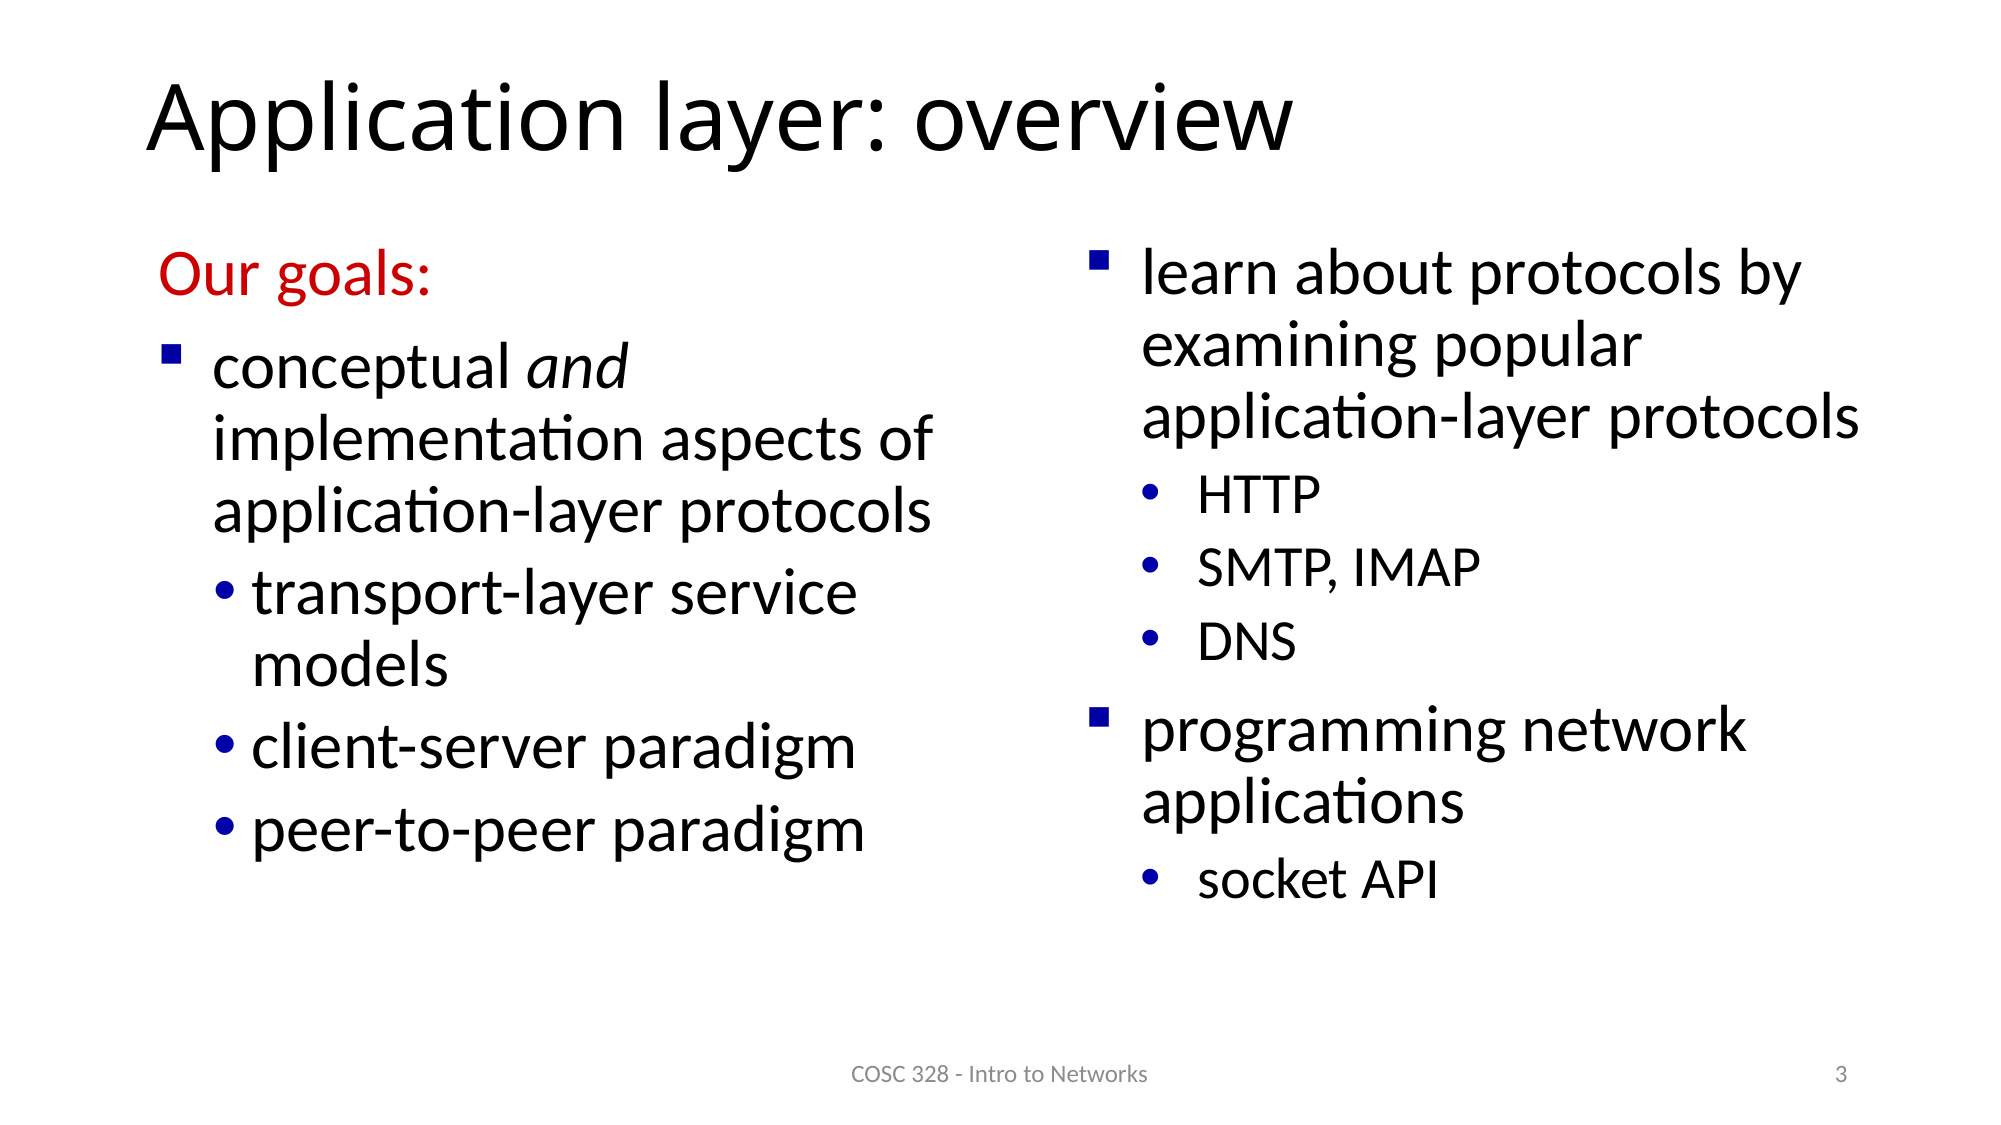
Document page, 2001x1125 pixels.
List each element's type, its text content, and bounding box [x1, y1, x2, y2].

footer COSC 328 - Intro to Networks [662, 1042, 1338, 1103]
text_box Our goals: conceptual and implementation aspects of application-layer protocols transport-layer service models client-server paradigm peer-to-peer paradigm [122, 230, 994, 945]
title Application layer: overview [131, 47, 1856, 195]
text_box learn about protocols by examining popular application-layer protocols HTTP SMTP, IMAP DNS programming network applications socket API [1069, 229, 1956, 1017]
slide_number 3 [1412, 1042, 1863, 1103]
